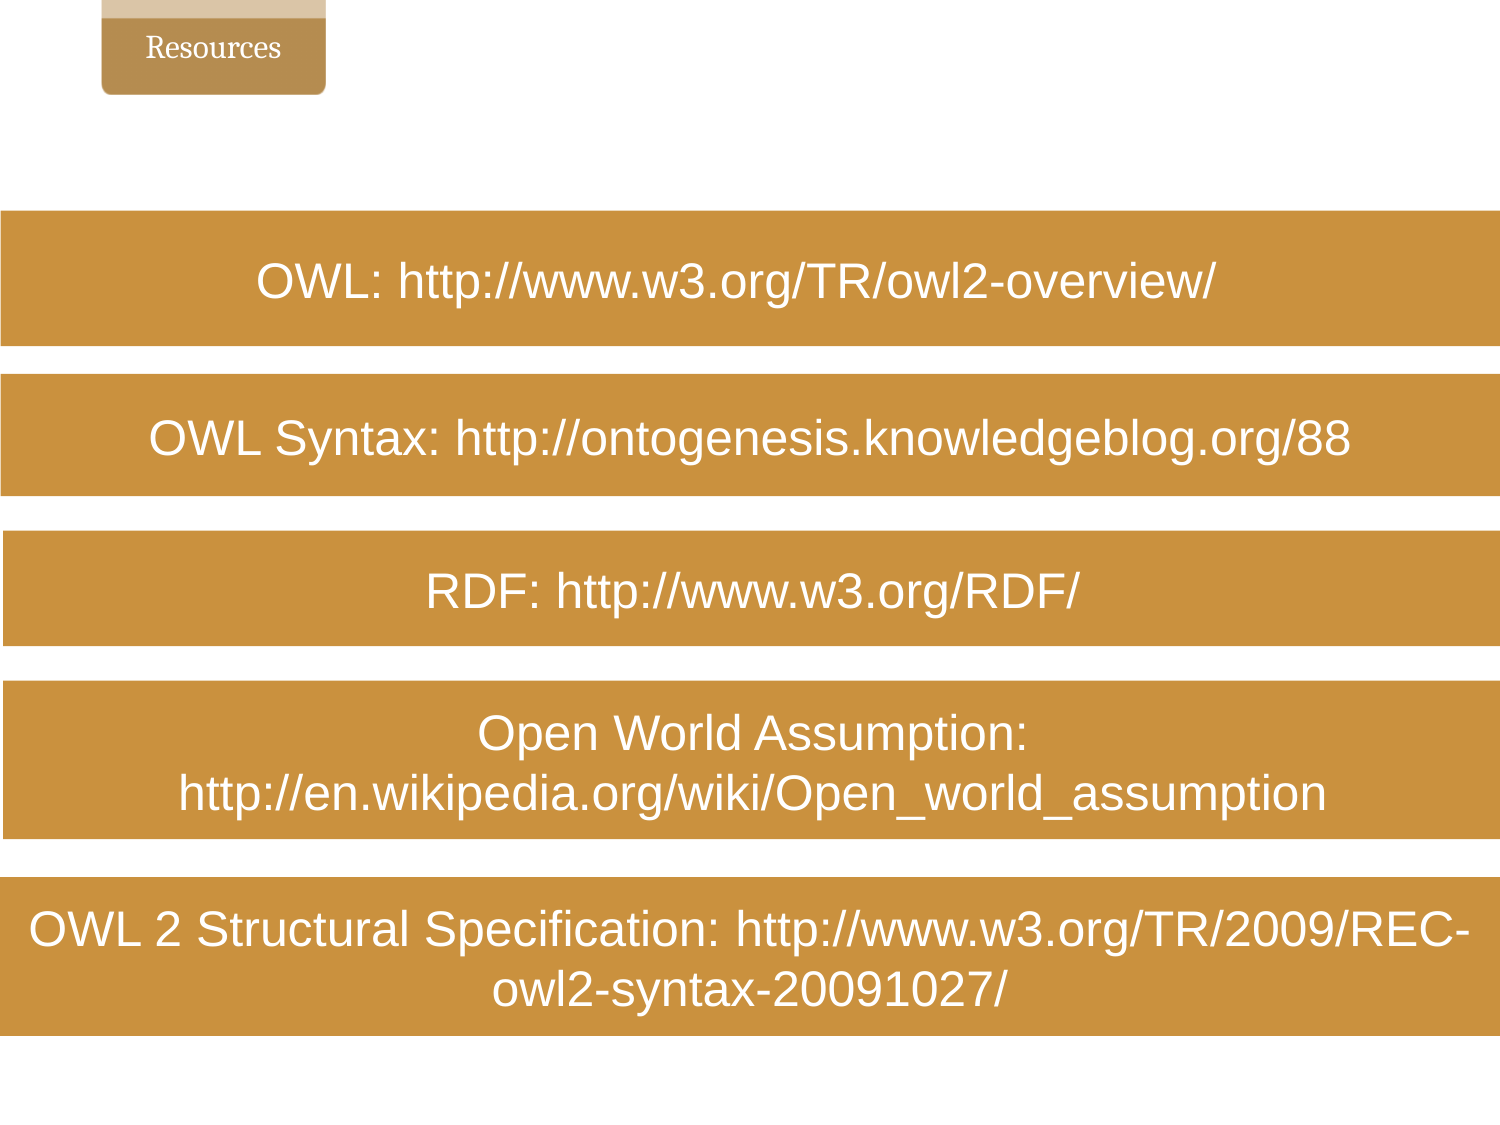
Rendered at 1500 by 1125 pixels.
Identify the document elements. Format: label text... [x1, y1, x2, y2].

text_box OWL Syntax: http://ontogenesis.knowledgeblog.org/88 [0, 373, 1500, 497]
text_box RDF: http://www.w3.org/RDF/ [2, 530, 1500, 647]
text_box OWL: http://www.w3.org/TR/owl2-overview/ [0, 210, 1500, 347]
text_box OWL 2 Structural Specification: http://www.w3.org/TR/2009/REC-owl2-syntax-20091027/ [0, 876, 1500, 1037]
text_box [100, 0, 326, 95]
text_box Open World Assumption: http://en.wikipedia.org/wiki/Open_world_assumption [2, 680, 1500, 840]
